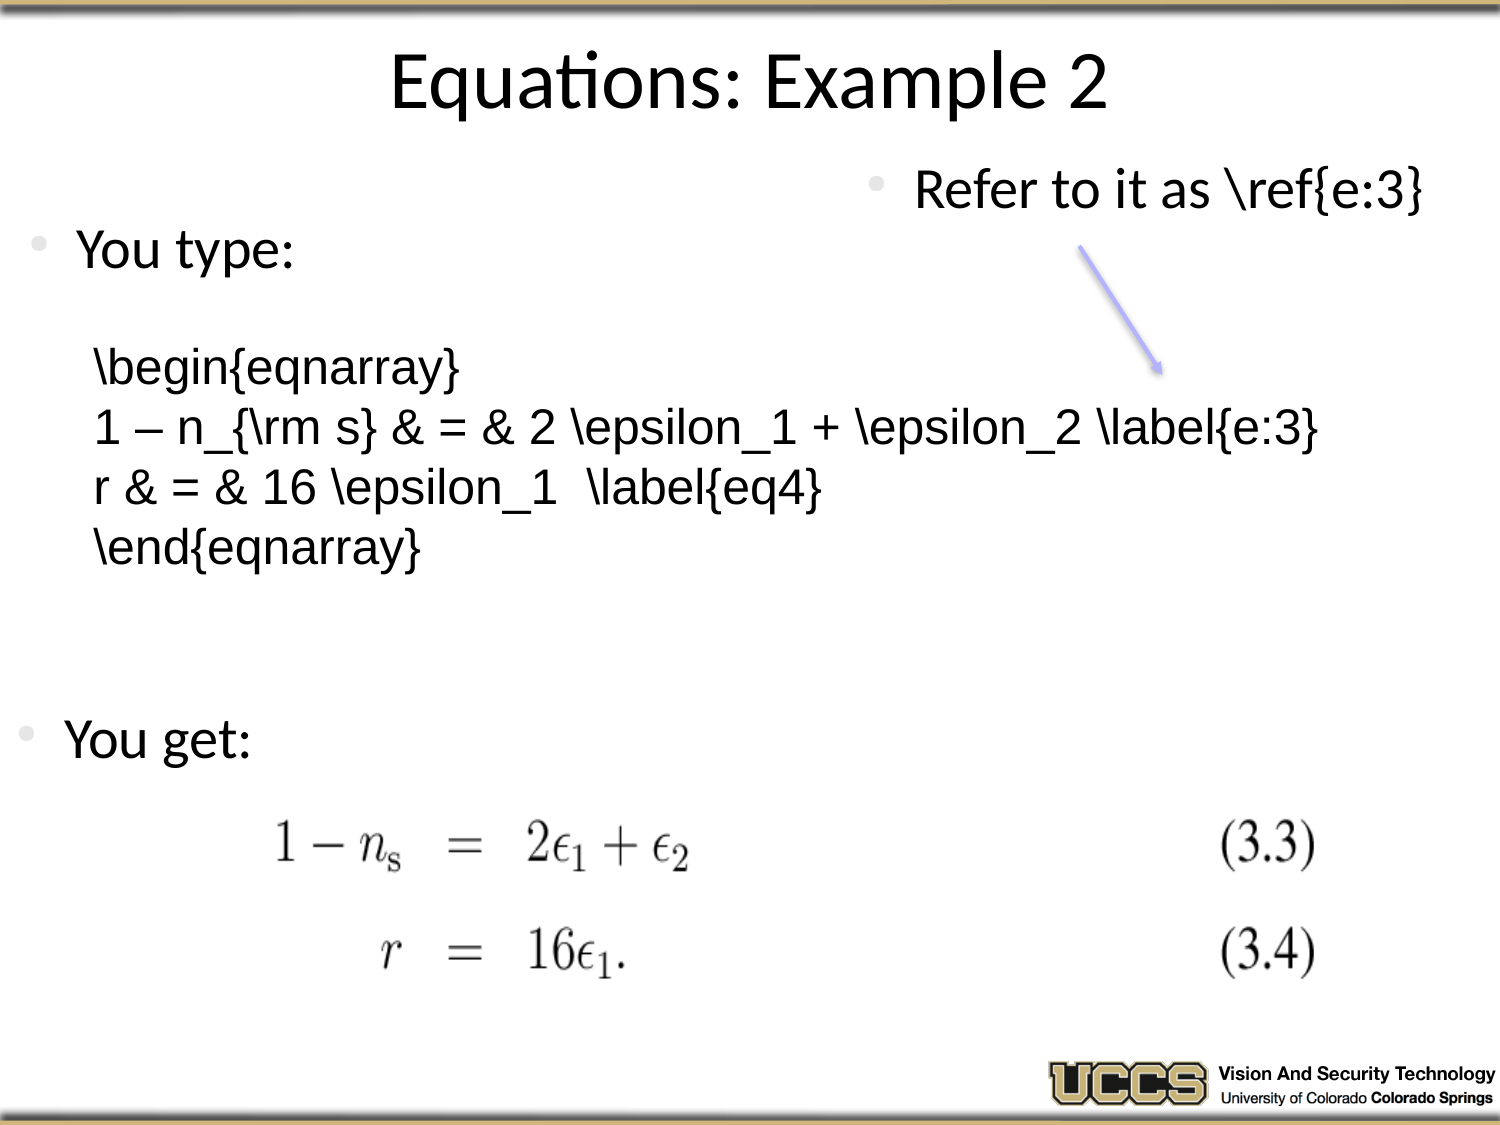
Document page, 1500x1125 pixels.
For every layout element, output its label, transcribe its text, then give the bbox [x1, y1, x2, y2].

text_box \begin{eqnarray} 1 – n_{\rm s} & = & 2 \epsilon_1 + \epsilon_2 \label{e:3} r & = & 16 \epsilon_1 \label{eq4} \end{eqnarray} [78, 326, 1335, 582]
picture [1067, 1053, 1500, 1116]
text_box Refer to it as \ref{e:3} [849, 150, 1450, 221]
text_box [1079, 245, 1163, 376]
list You type: [12, 210, 1080, 803]
title Equations: Example 2 [50, 0, 1450, 125]
picture [259, 804, 1345, 999]
list You get: [0, 700, 1067, 1125]
